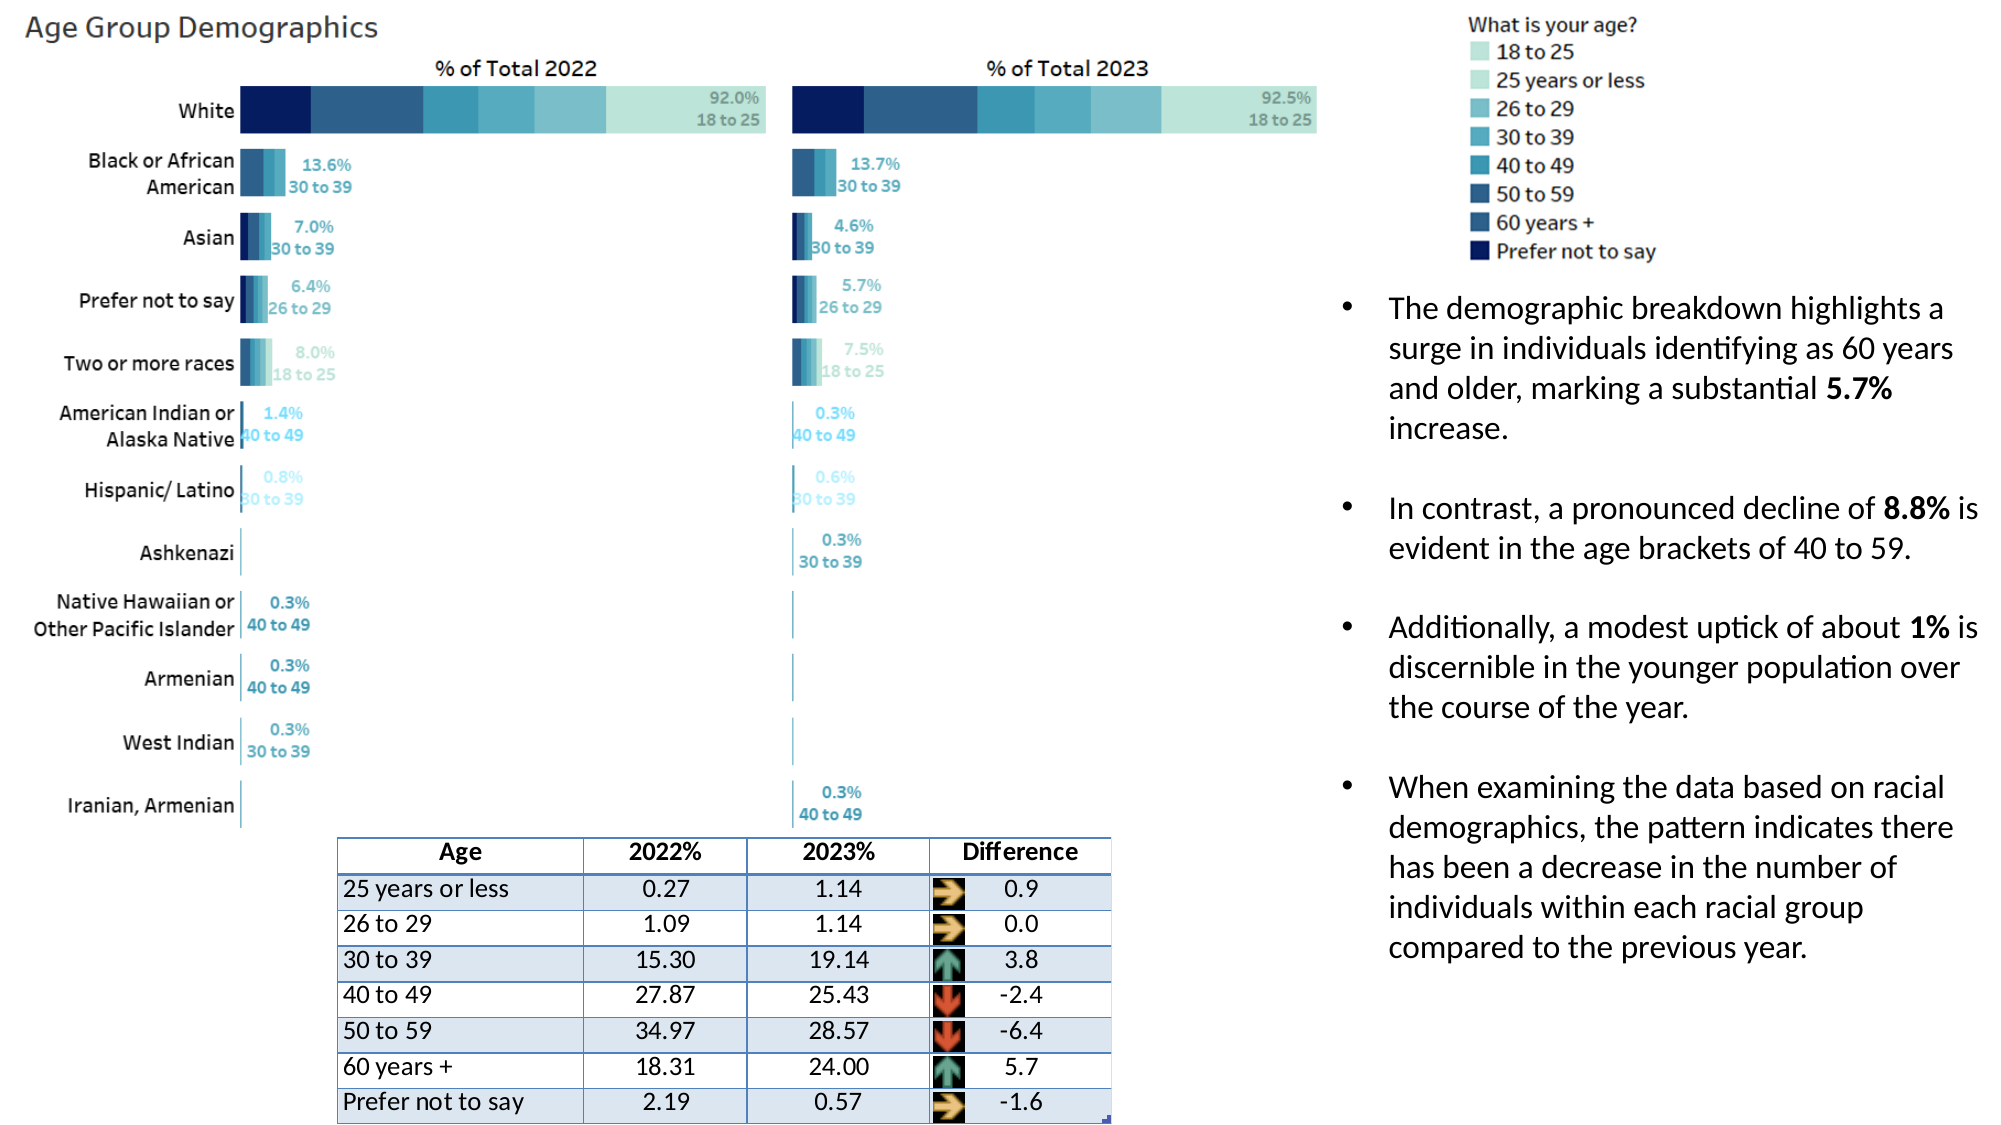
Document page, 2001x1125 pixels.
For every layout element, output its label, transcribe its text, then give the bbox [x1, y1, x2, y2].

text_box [336, 837, 1113, 1125]
text_box The demographic breakdown highlights a surge in individuals identifying as 60 years and older, marking a substantial 5.7% increase. In contrast, a pronounced decline of 8.8% is evident in the age brackets of 40 to 59. Additionally, a modest uptick of about 1% is discernible in the younger population over the course of the year. When examining the data based on racial demographics, the pattern indicates there has been a decrease in the number of individuals within each racial group compared to the previous year. [1326, 278, 2000, 973]
picture [1442, 0, 1663, 280]
picture [20, 0, 1327, 838]
